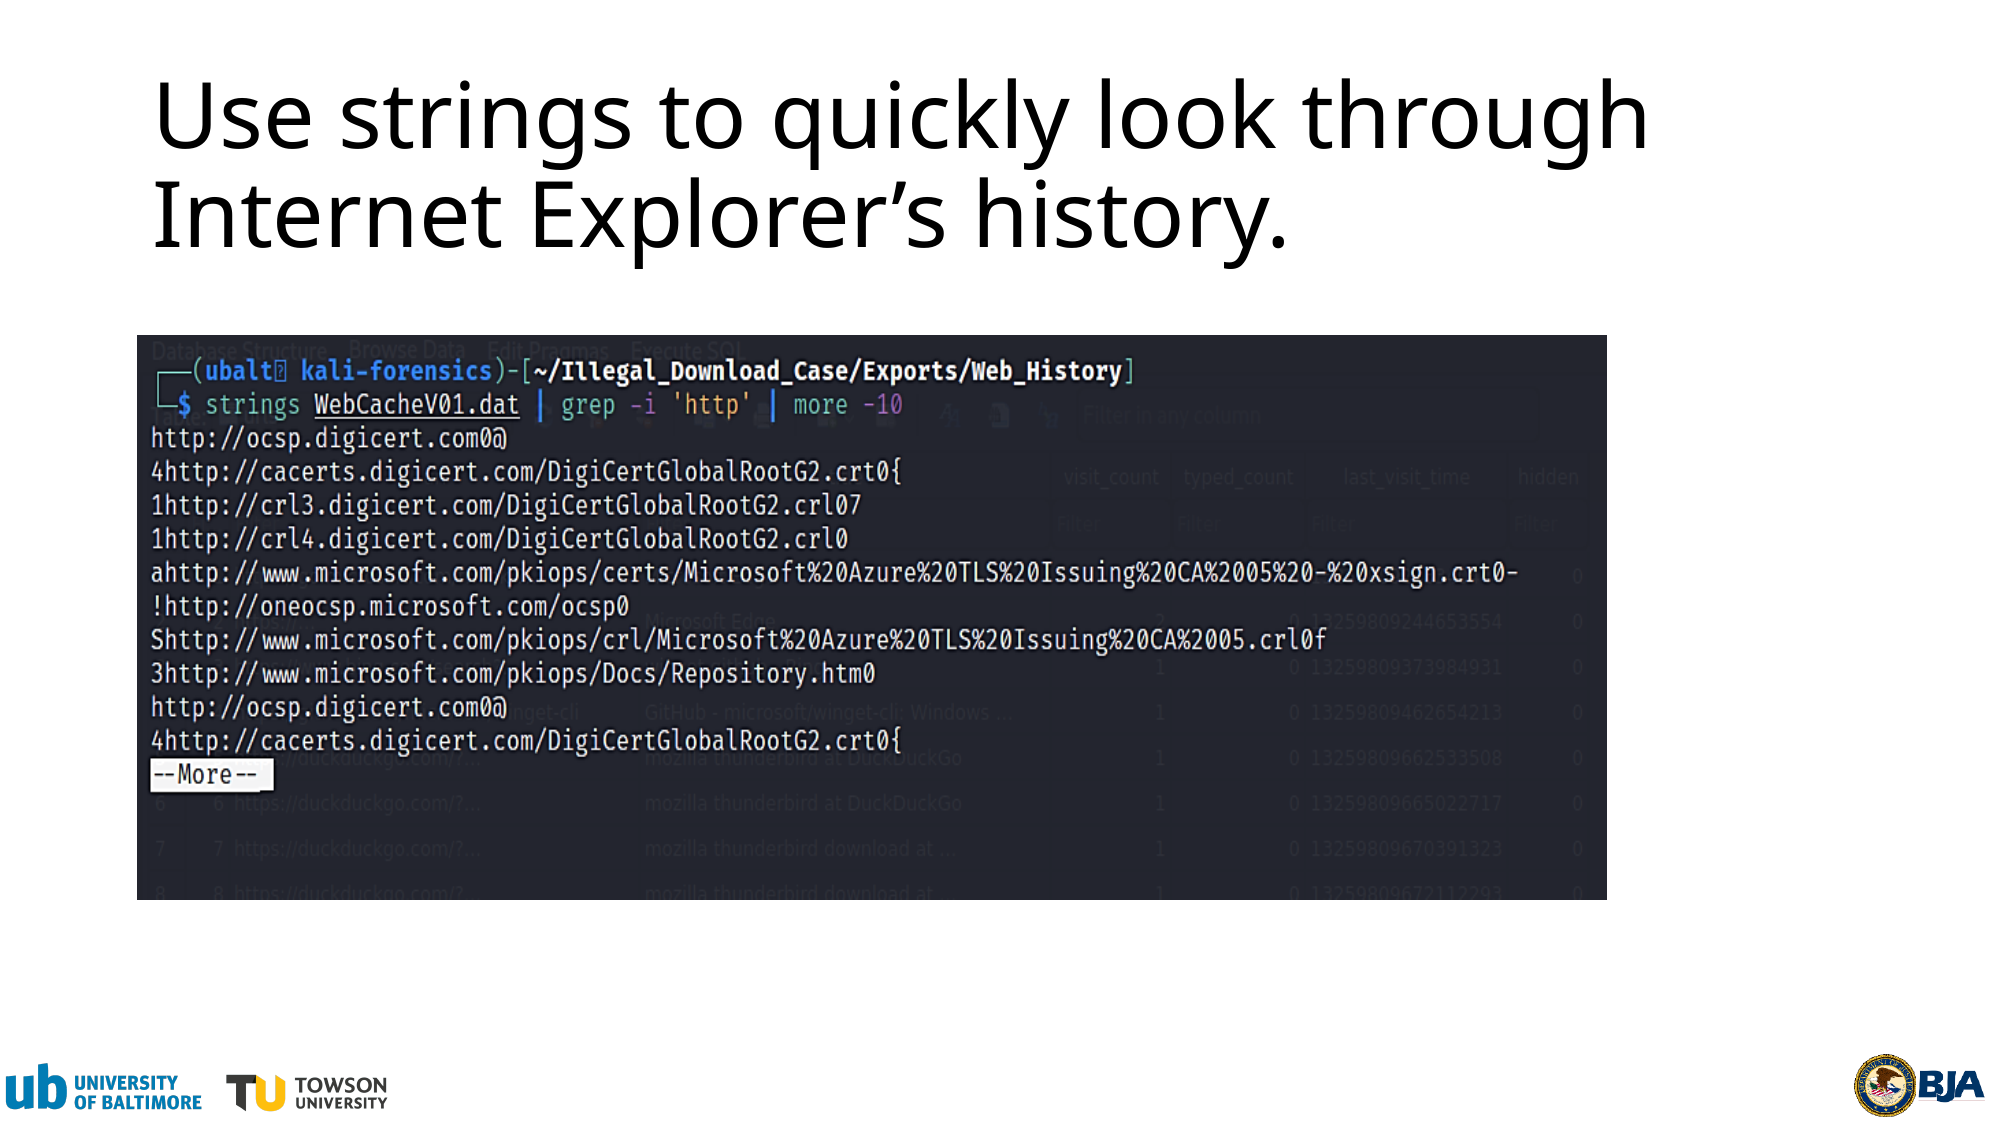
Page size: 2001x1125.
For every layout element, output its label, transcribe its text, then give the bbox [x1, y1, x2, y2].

picture [1854, 1054, 1986, 1117]
title Use strings to quickly look through Internet Explorer’s history. [137, 59, 1863, 278]
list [137, 335, 1607, 900]
picture [0, 1031, 407, 1125]
